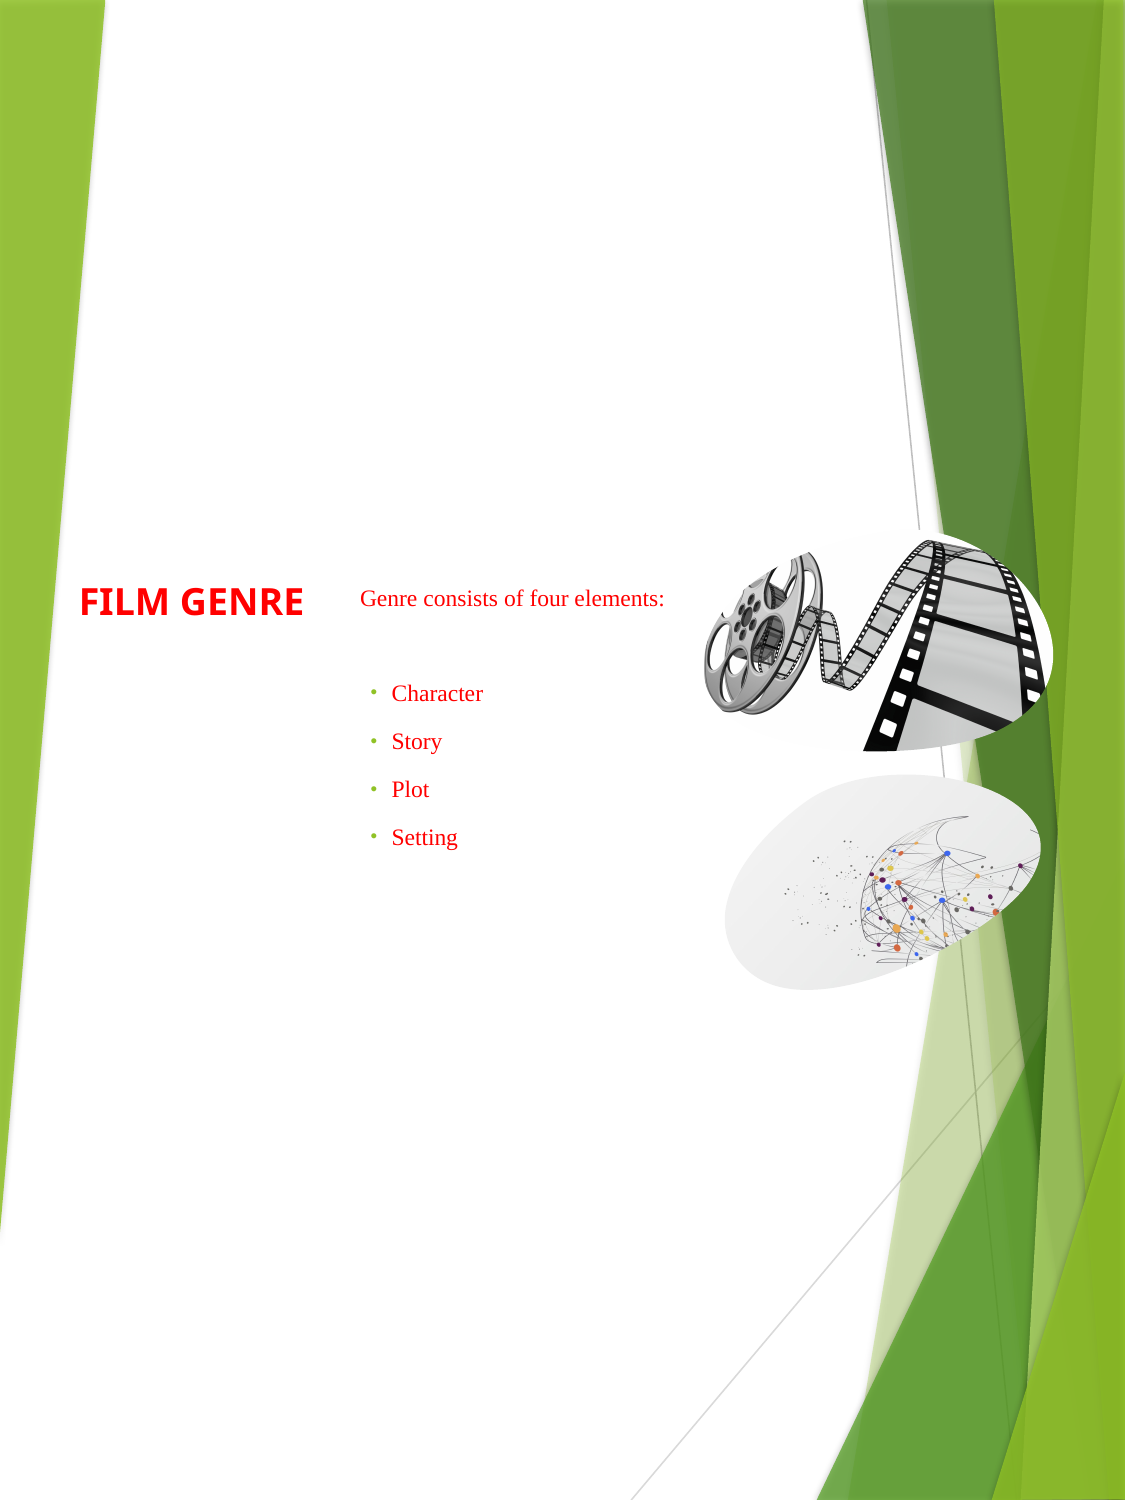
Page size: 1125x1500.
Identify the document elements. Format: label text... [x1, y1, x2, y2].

title FILM GENRE [70, 574, 352, 715]
subtitle Genre consists of four elements: Character Story Plot Setting [351, 574, 691, 997]
picture [724, 774, 1042, 991]
picture [702, 529, 1054, 752]
